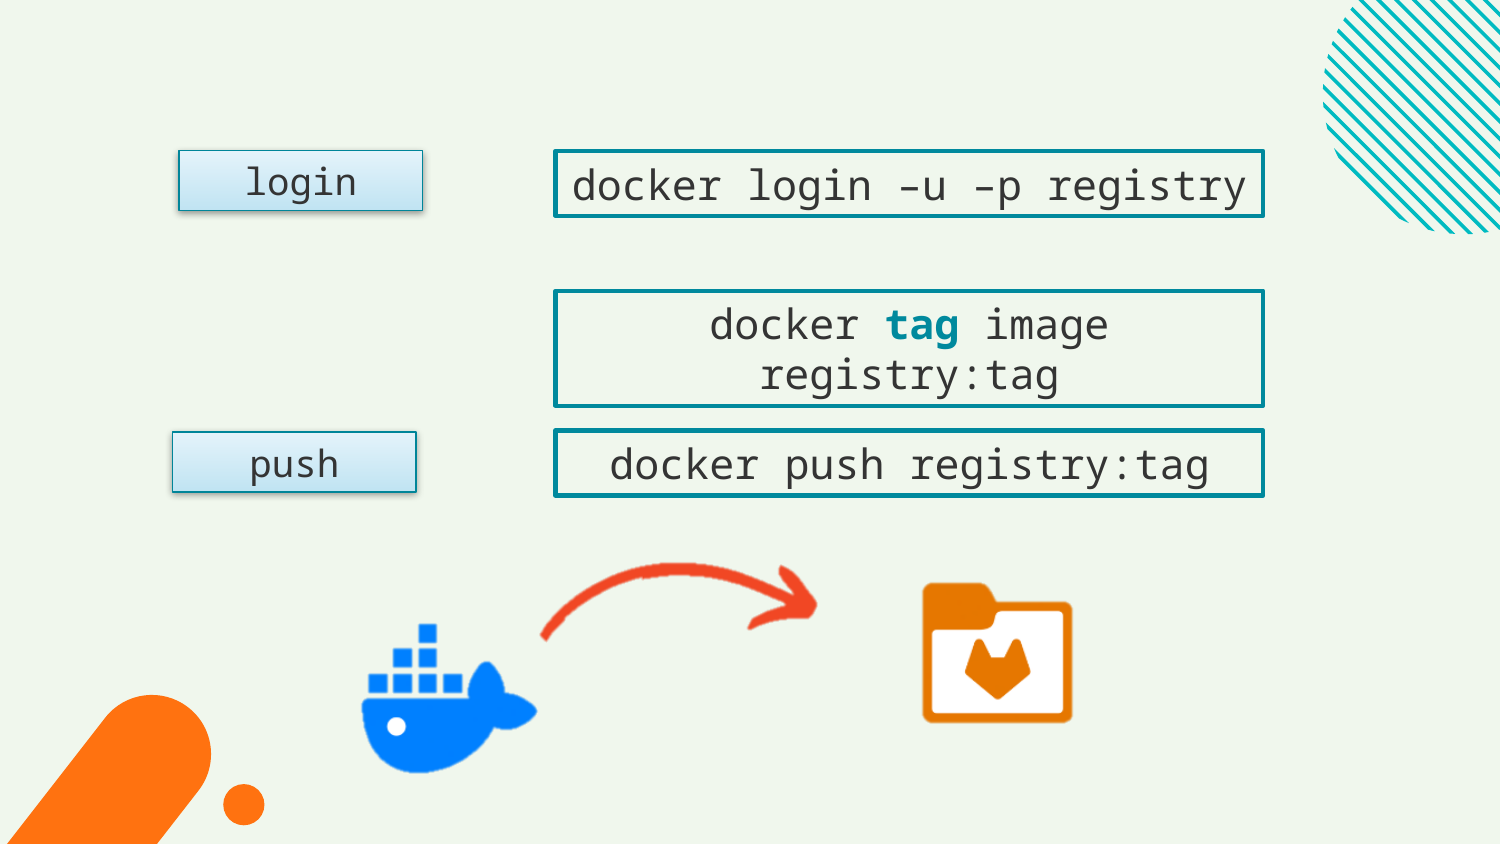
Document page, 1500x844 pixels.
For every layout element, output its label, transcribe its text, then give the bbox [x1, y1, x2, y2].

text_box docker login –u –p registry [553, 149, 1265, 218]
text_box docker push registry:tag [553, 428, 1265, 498]
text_box docker tag image registry:tag [553, 289, 1265, 408]
picture [149, 532, 1264, 844]
text_box push [172, 431, 417, 493]
text_box login [178, 150, 423, 211]
